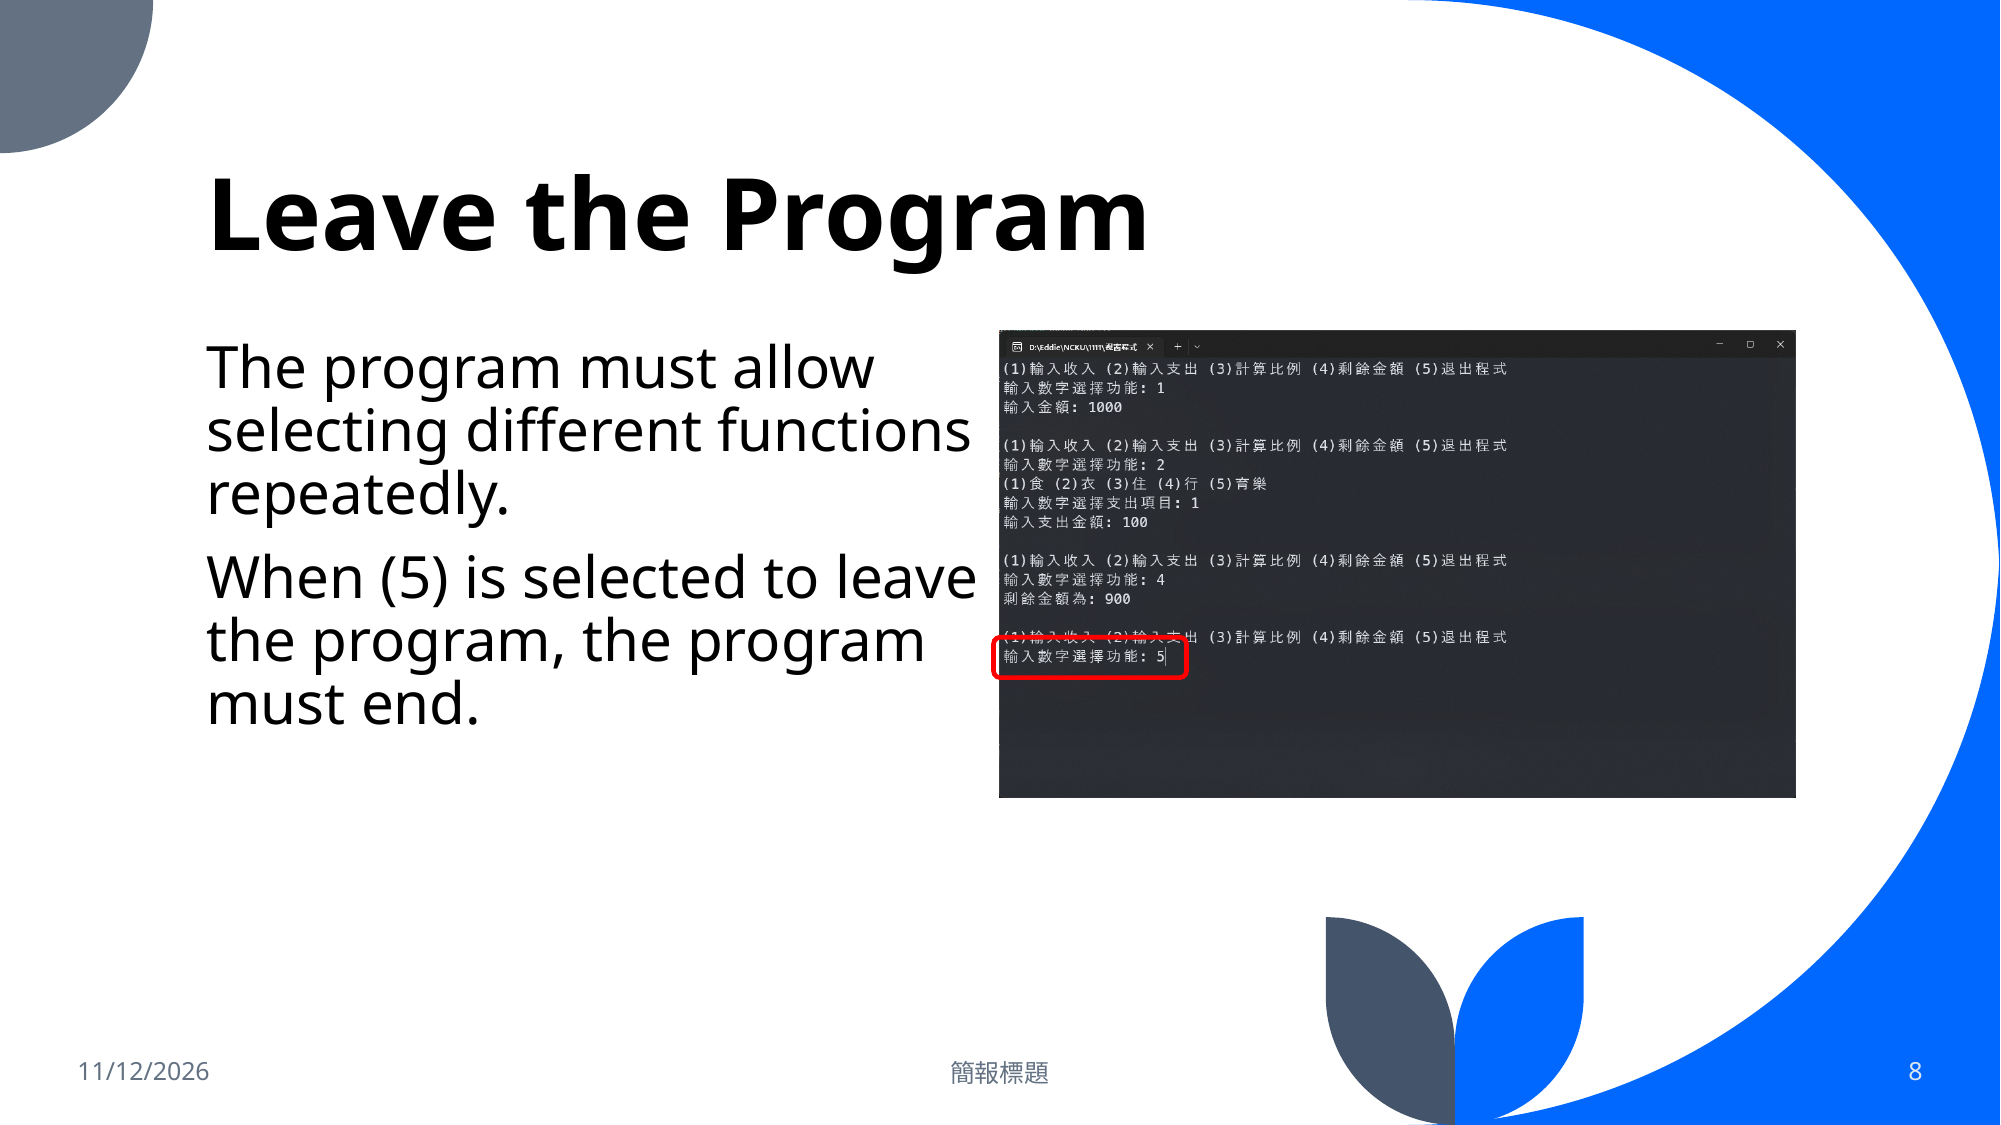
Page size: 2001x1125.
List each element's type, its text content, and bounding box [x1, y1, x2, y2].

slide_number 8 [1665, 1042, 1938, 1103]
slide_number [62, 1042, 513, 1103]
picture [999, 330, 1796, 798]
footer 簡報標題 [662, 1042, 1338, 1103]
text_box [992, 636, 999, 679]
title Leave the Program [191, 62, 1796, 280]
list The program must allow selecting different functions repeatedly. When (5) is selected to leave the program, the program must end. [191, 330, 1000, 884]
